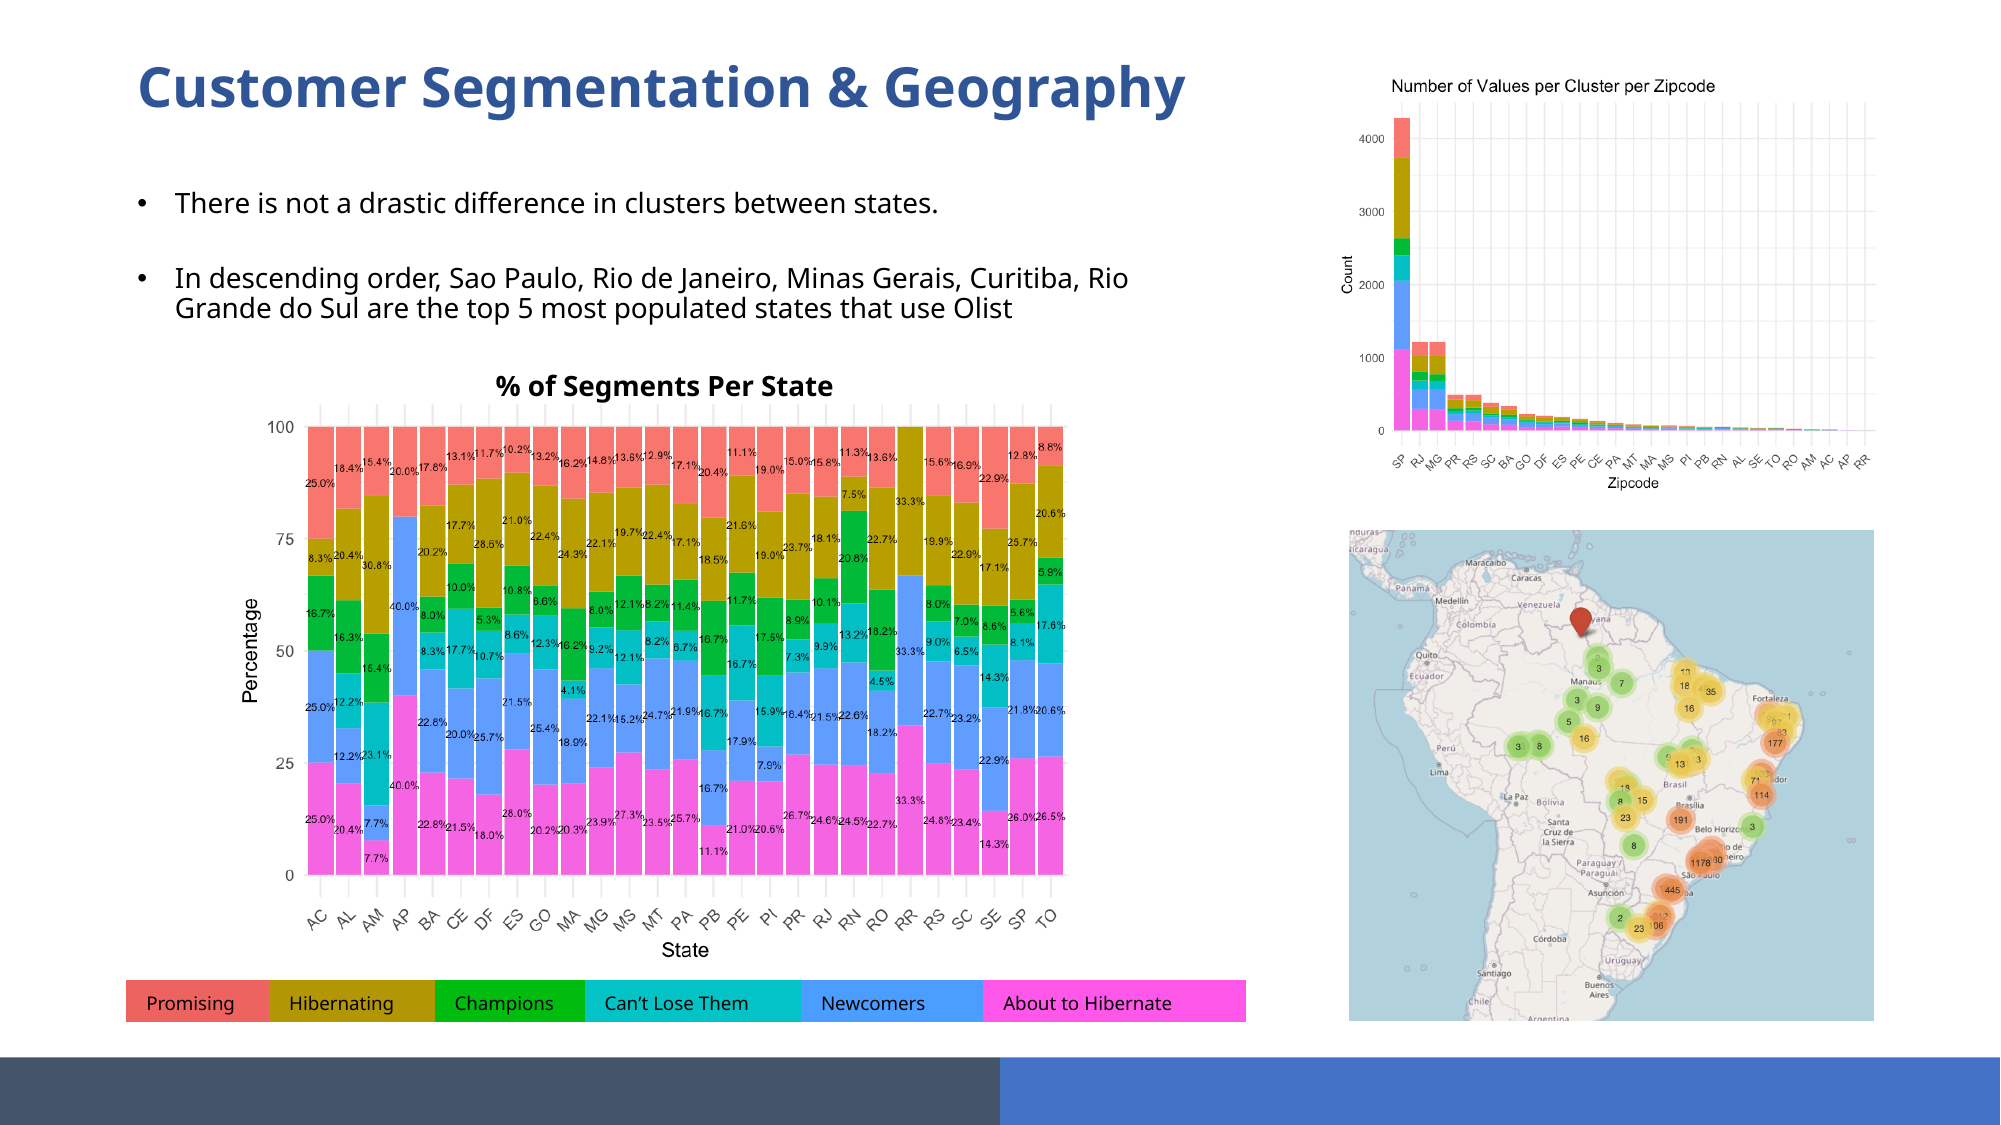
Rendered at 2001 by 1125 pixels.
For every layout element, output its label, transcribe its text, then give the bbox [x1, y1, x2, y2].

table_header About to Hibernate [983, 980, 1246, 1022]
picture [223, 401, 1077, 976]
table_header Newcomers [801, 980, 983, 1022]
table_header Hibernating [269, 980, 435, 1022]
table_header Promising [126, 980, 269, 1022]
table_header Can’t Lose Them [585, 980, 801, 1022]
title Customer Segmentation & Geography [0, 39, 1575, 165]
picture [1326, 57, 1883, 498]
subtitle There is not a drastic difference in clusters between states. In descending order, Sao Paulo, Rio de Janeiro, Minas Gerais, Curitiba, Rio Grande do Sul are the top 5 most populated states that use Olist [117, 169, 1200, 398]
picture [1349, 530, 1874, 1021]
table_header Champions [435, 980, 585, 1022]
text_box % of Segments Per State [480, 361, 856, 401]
